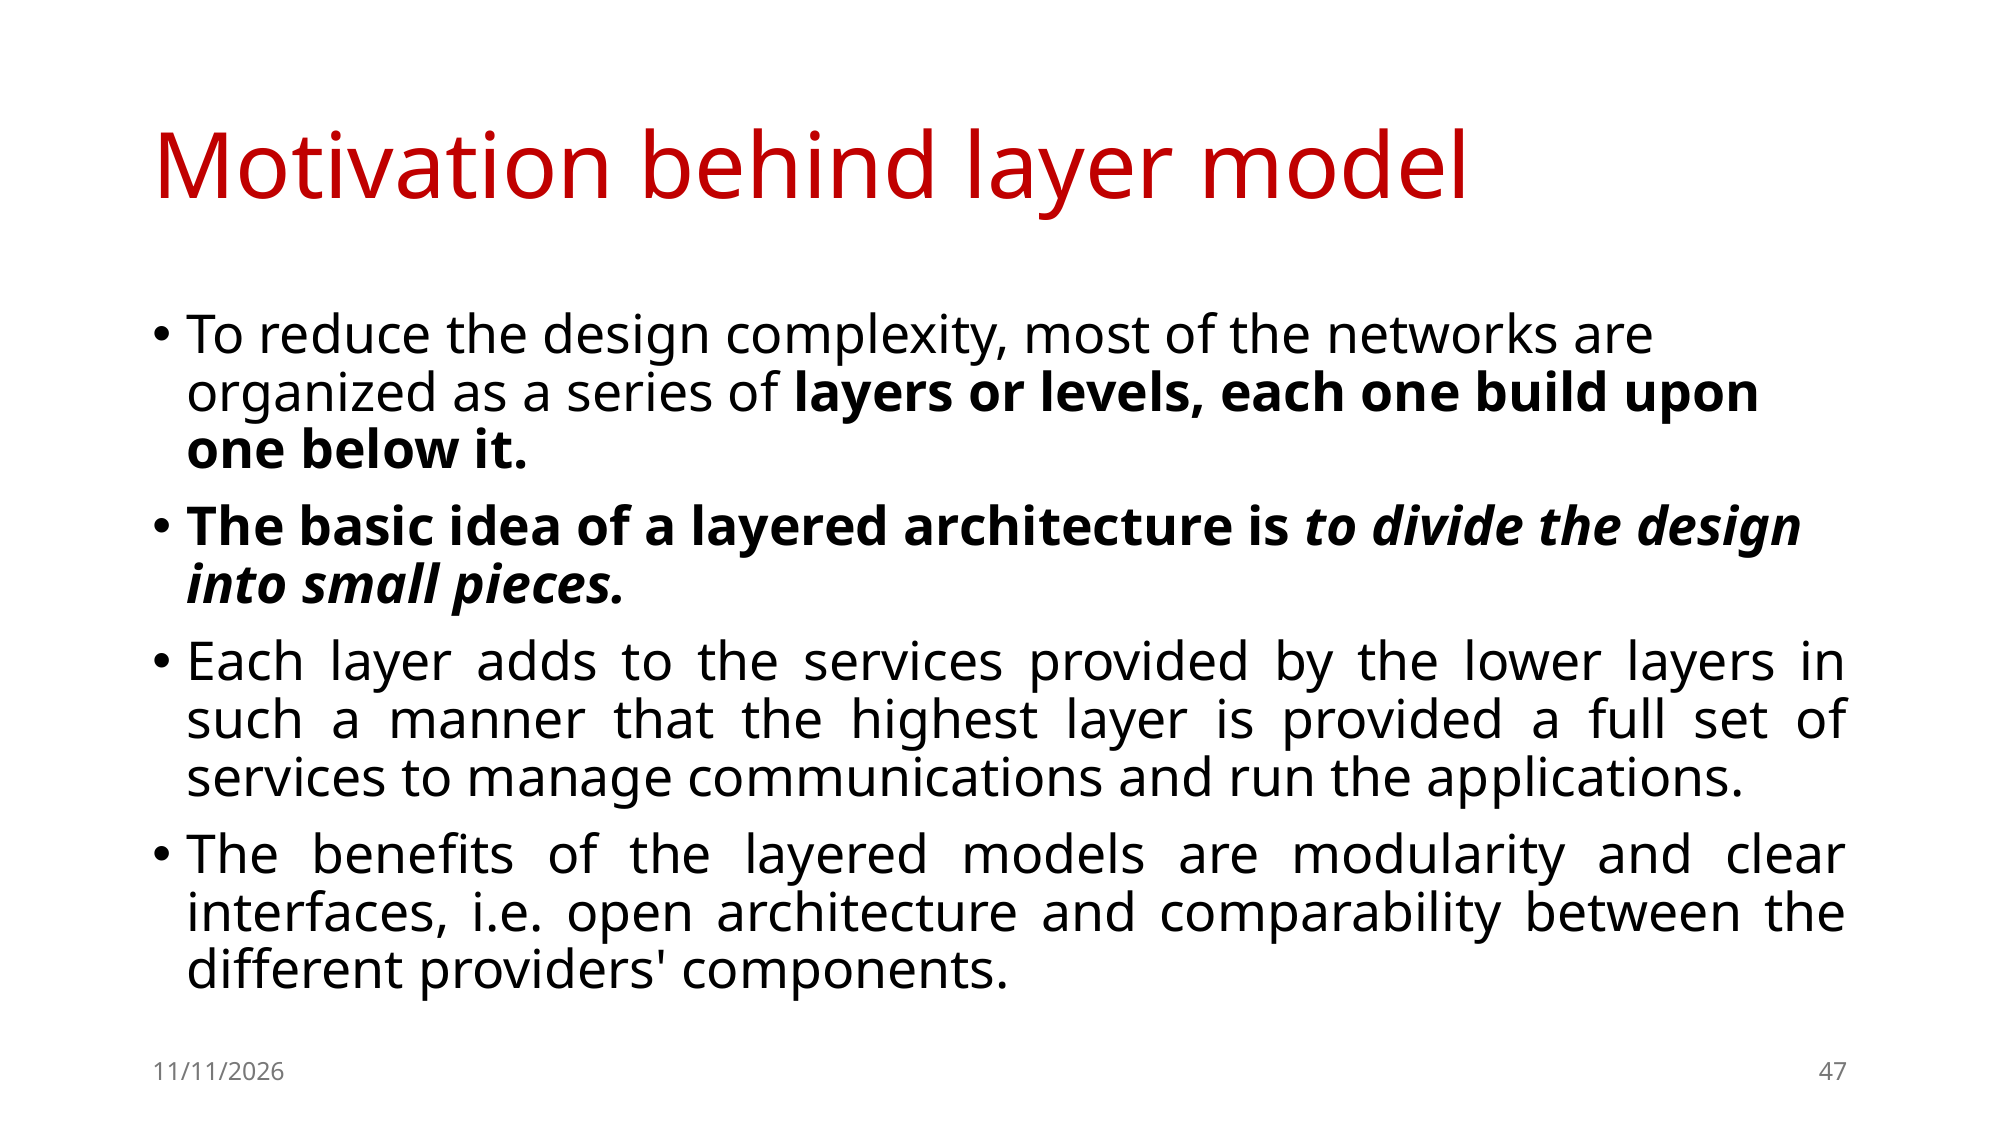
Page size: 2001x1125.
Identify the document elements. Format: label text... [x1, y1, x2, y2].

list To reduce the design complexity, most of the networks are organized as a series of layers or levels, each one build upon one below it. The basic idea of a layered architecture is to divide the design into small pieces. Each layer adds to the services provided by the lower layers in such a manner that the highest layer is provided a full set of services to manage communications and run the applications. The benefits of the layered models are modularity and clear interfaces, i.e. open architecture and comparability between the different providers' components. [137, 299, 1863, 1014]
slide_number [137, 1042, 588, 1103]
slide_number 47 [1412, 1042, 1863, 1103]
title Motivation behind layer model [137, 59, 1863, 278]
